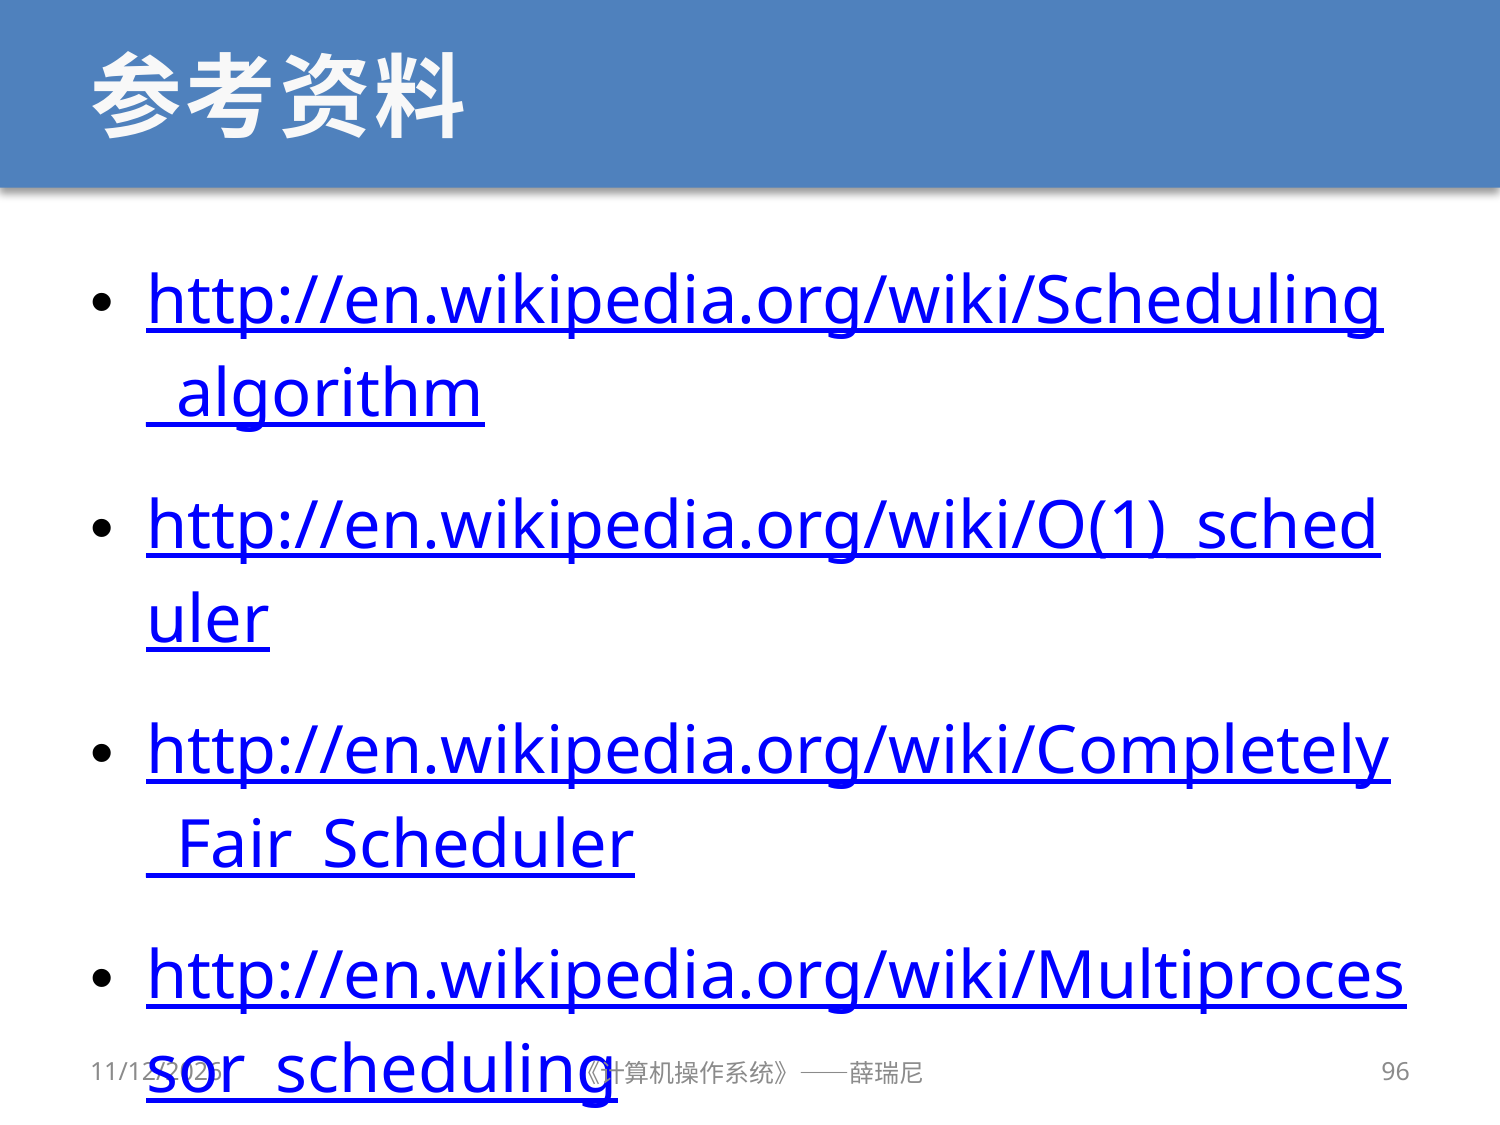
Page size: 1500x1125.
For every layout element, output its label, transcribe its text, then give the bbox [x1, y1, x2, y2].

slide_number 96 [1074, 1042, 1425, 1103]
list http://en.wikipedia.org/wiki/Scheduling_algorithm http://en.wikipedia.org/wiki/O(1)_scheduler http://en.wikipedia.org/wiki/Completely_Fair_Scheduler http://en.wikipedia.org/wiki/Multiprocessor_scheduling [75, 221, 1425, 1021]
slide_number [75, 1042, 425, 1103]
footer 《计算机操作系统》——薛瑞尼 [512, 1042, 988, 1103]
title 参考资料 [75, 0, 1425, 188]
